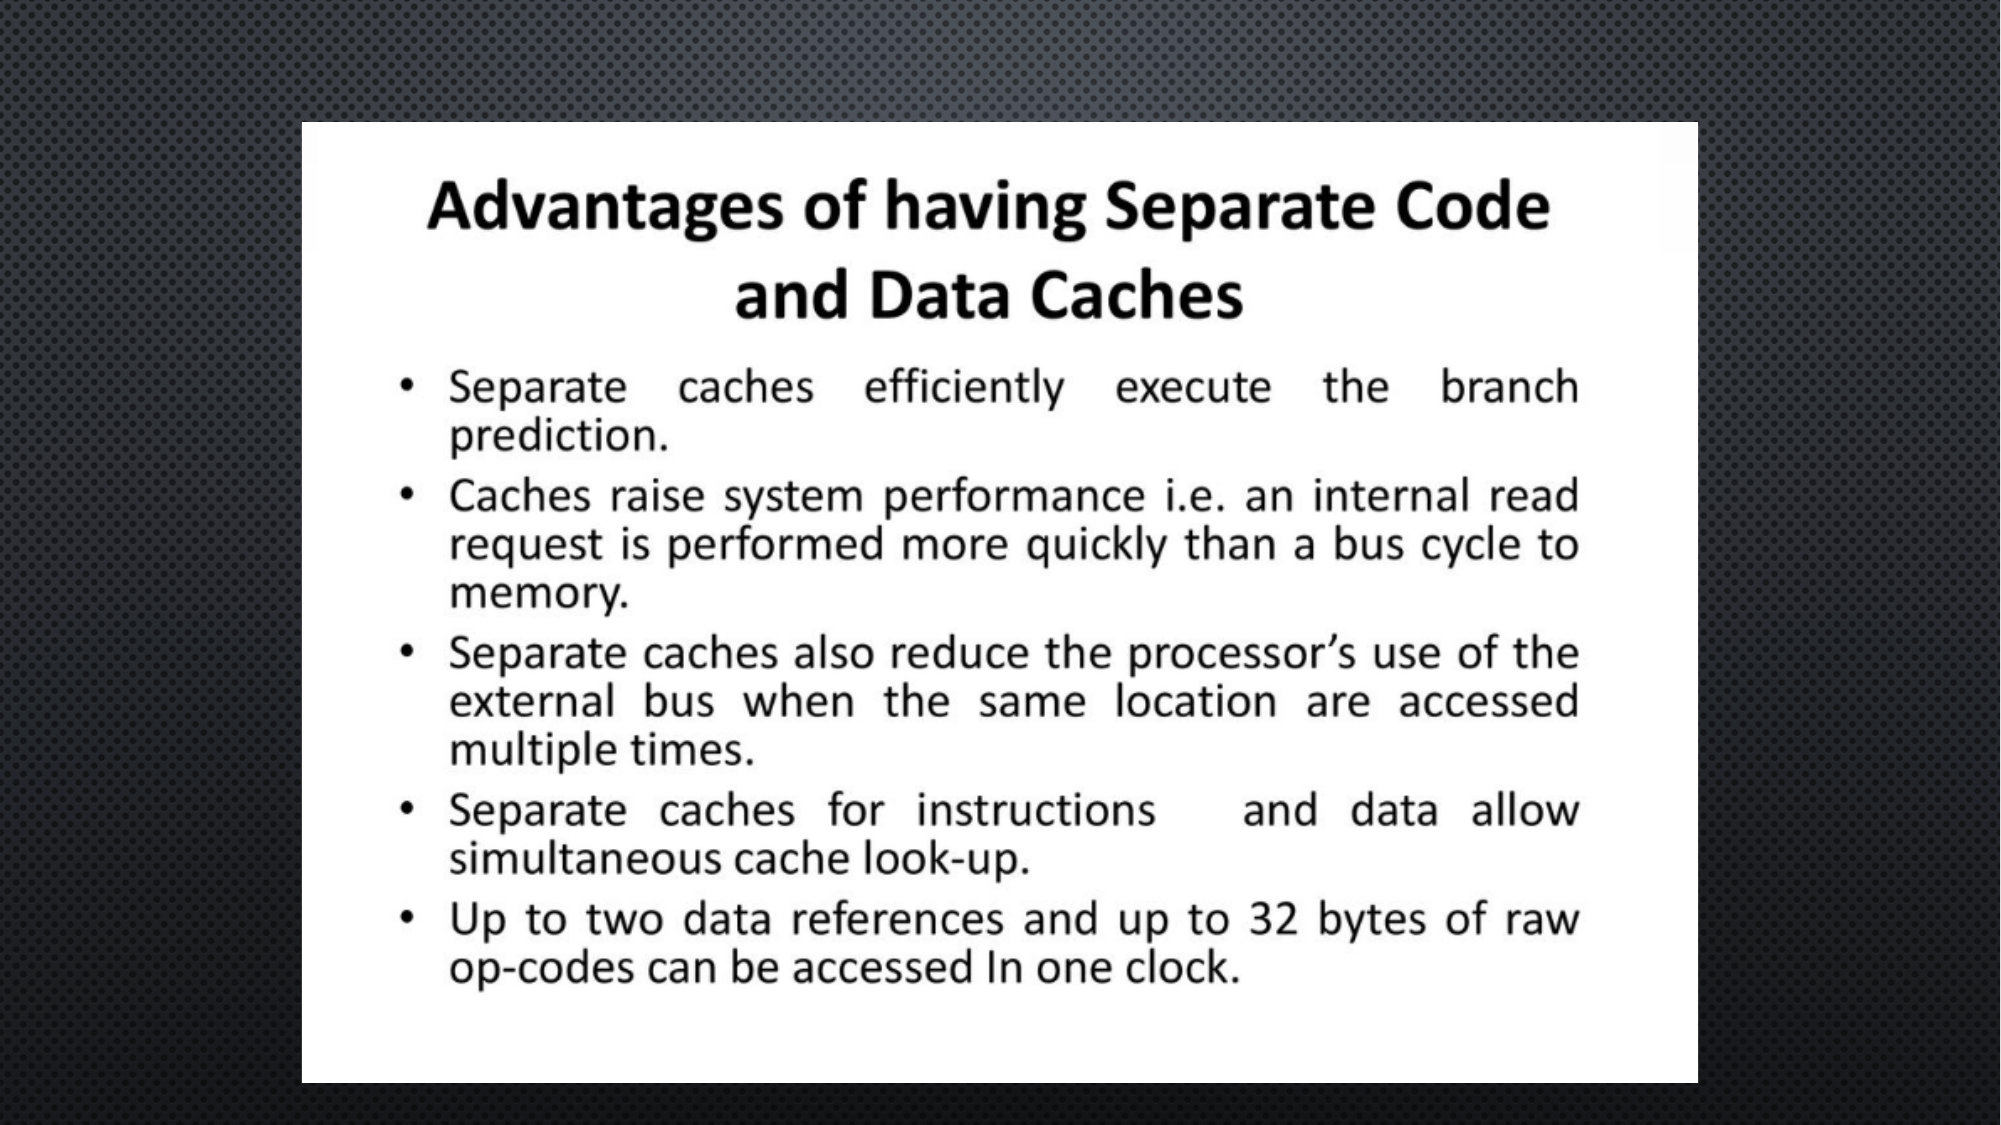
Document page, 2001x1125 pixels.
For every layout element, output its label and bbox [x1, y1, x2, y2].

list [301, 121, 1699, 1083]
